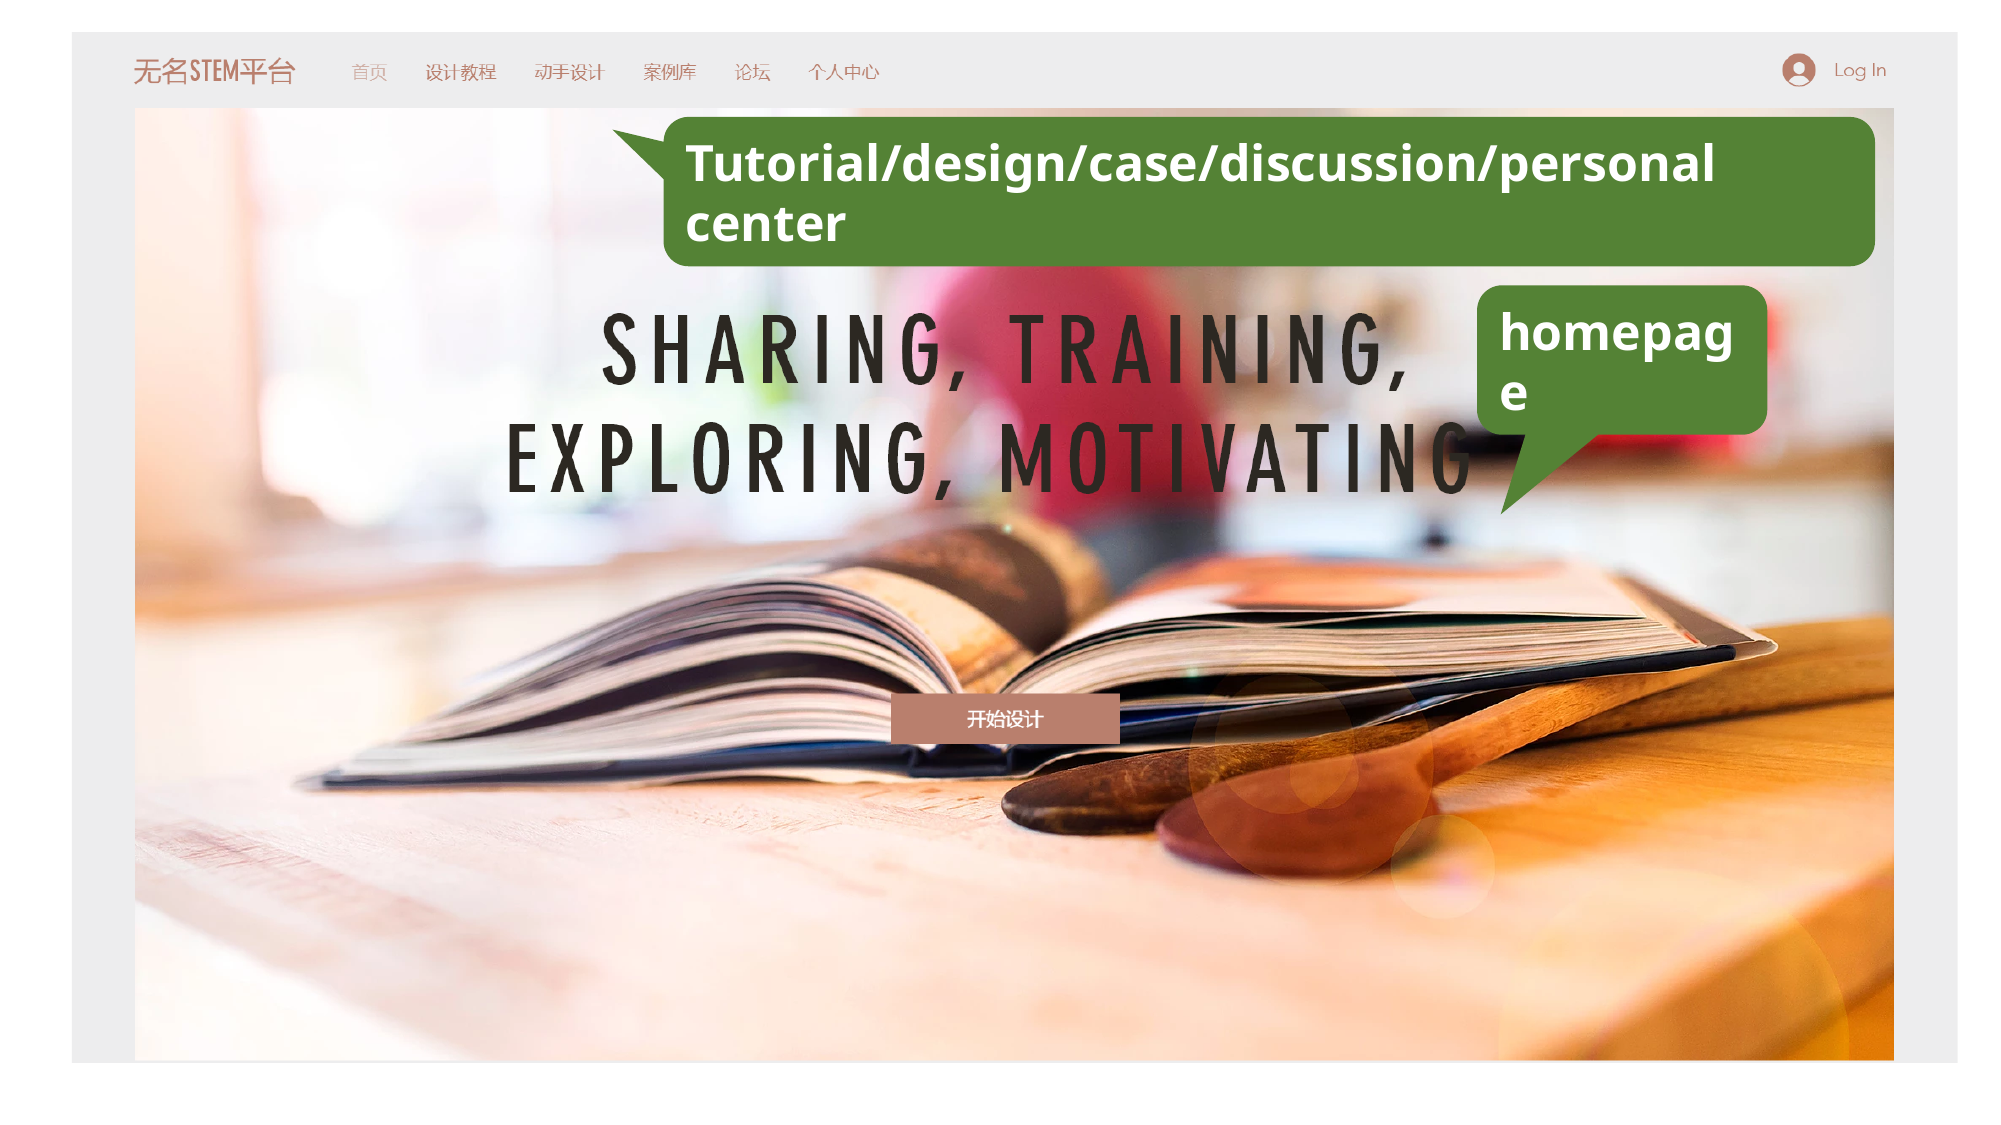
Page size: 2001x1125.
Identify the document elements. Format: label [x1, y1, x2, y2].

picture [71, 32, 1958, 1063]
